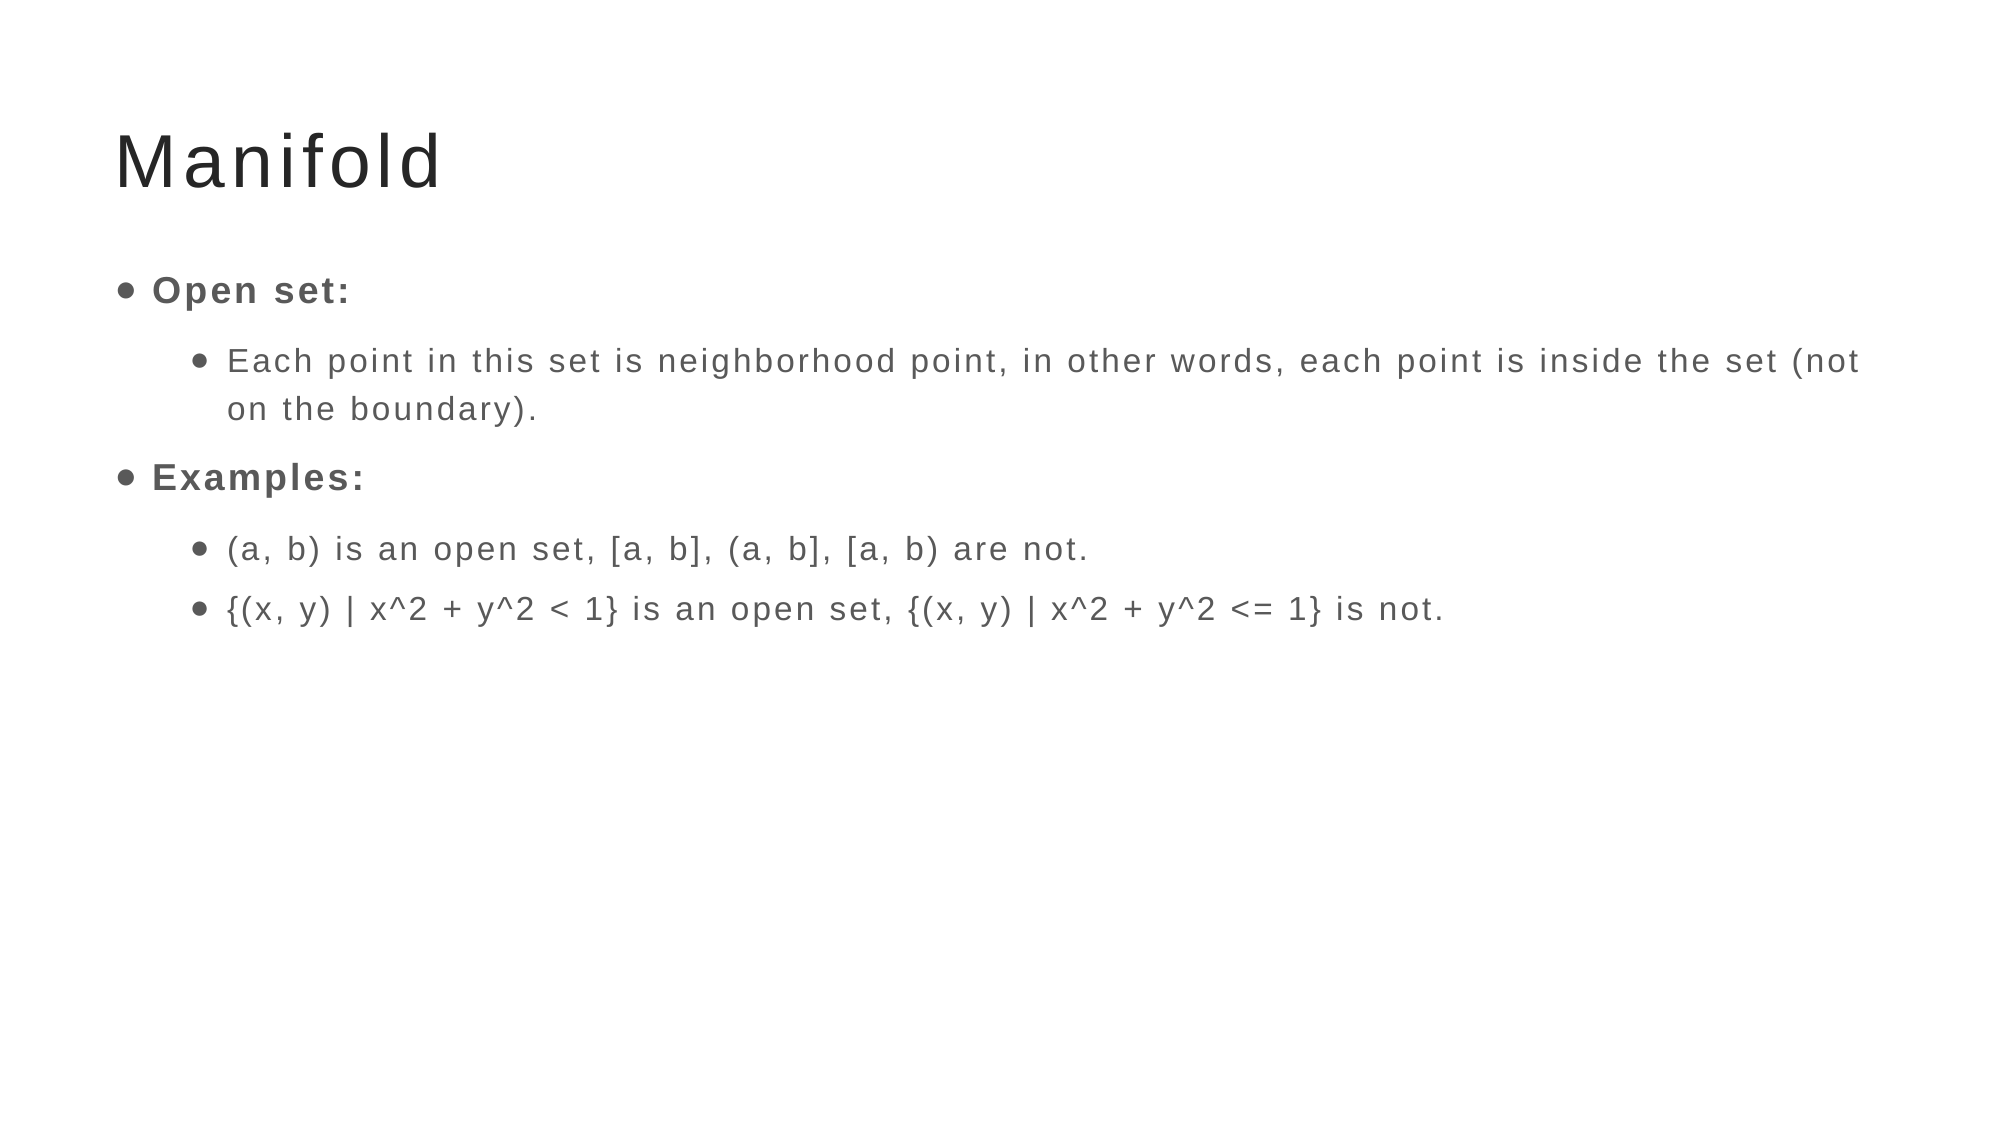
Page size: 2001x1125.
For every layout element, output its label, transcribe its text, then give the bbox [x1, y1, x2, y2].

list Open set: Each point in this set is neighborhood point, in other words, each point is inside the set (not on the boundary). Examples: (a, b) is an open set, [a, b], (a, b], [a, b) are not. {(x, y) | x^2 + y^2 < 1} is an open set, {(x, y) | x^2 + y^2 <= 1} is not. [99, 244, 1900, 1026]
title Manifold [99, 99, 1900, 216]
